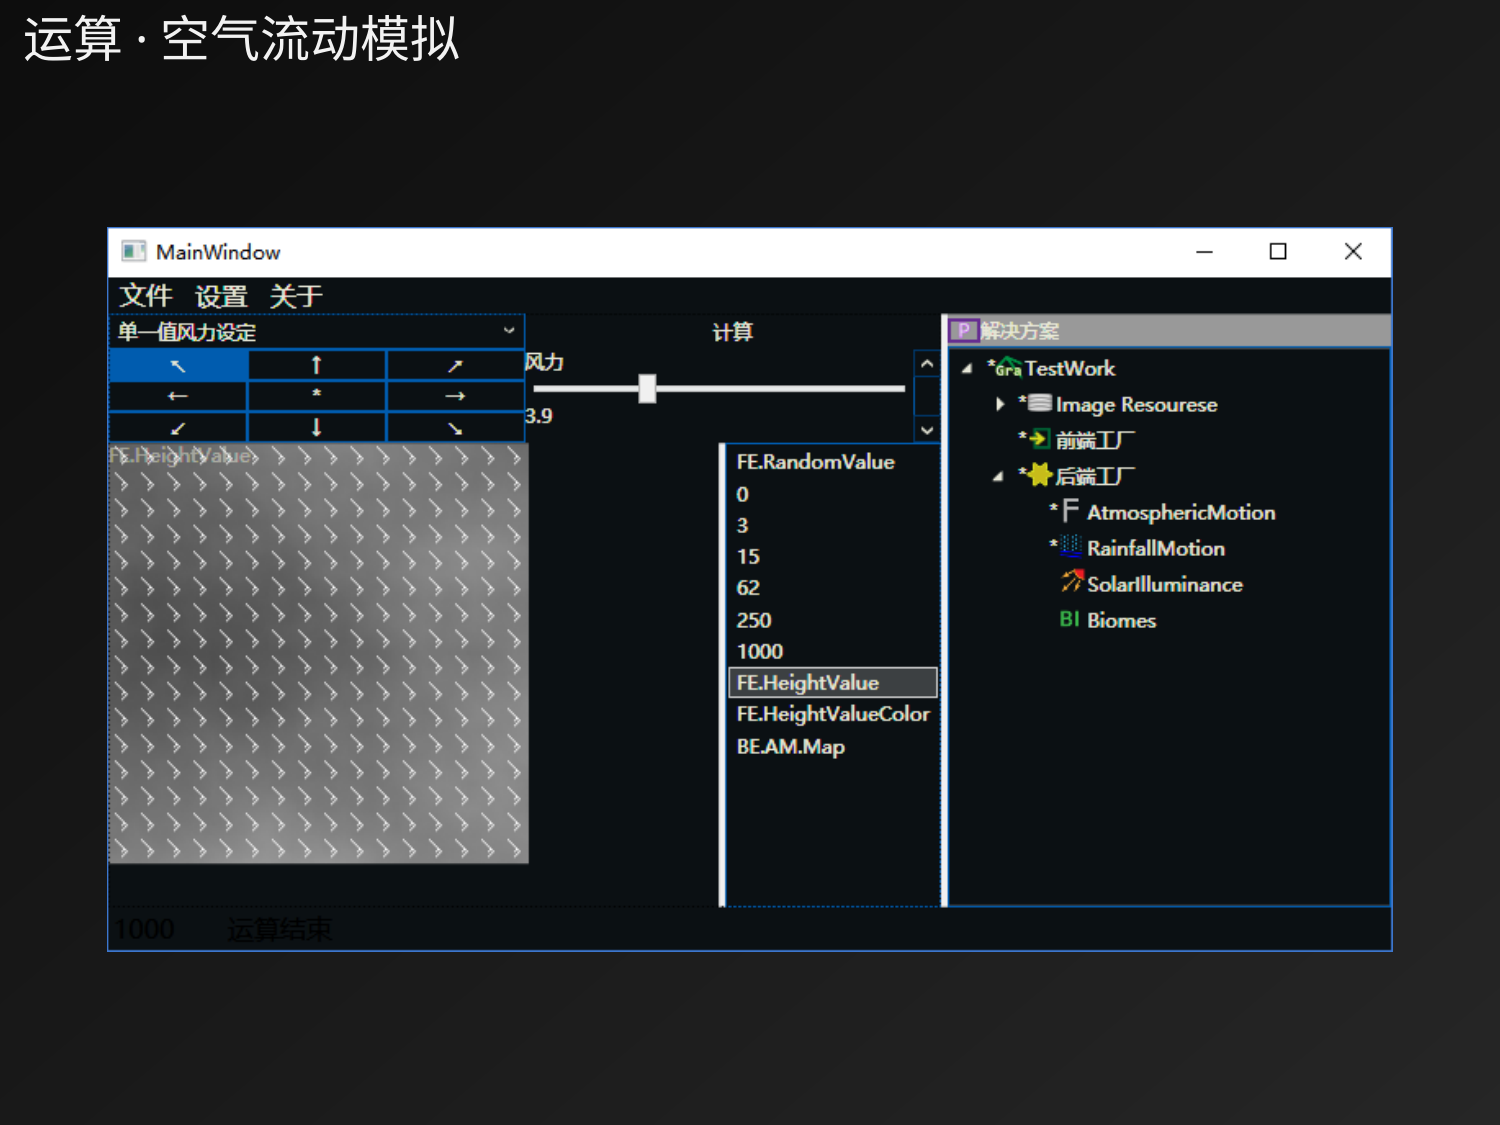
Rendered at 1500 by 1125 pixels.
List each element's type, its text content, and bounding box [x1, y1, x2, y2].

text_box 运算·空气流动模拟 [8, 0, 476, 75]
picture [107, 227, 1393, 952]
